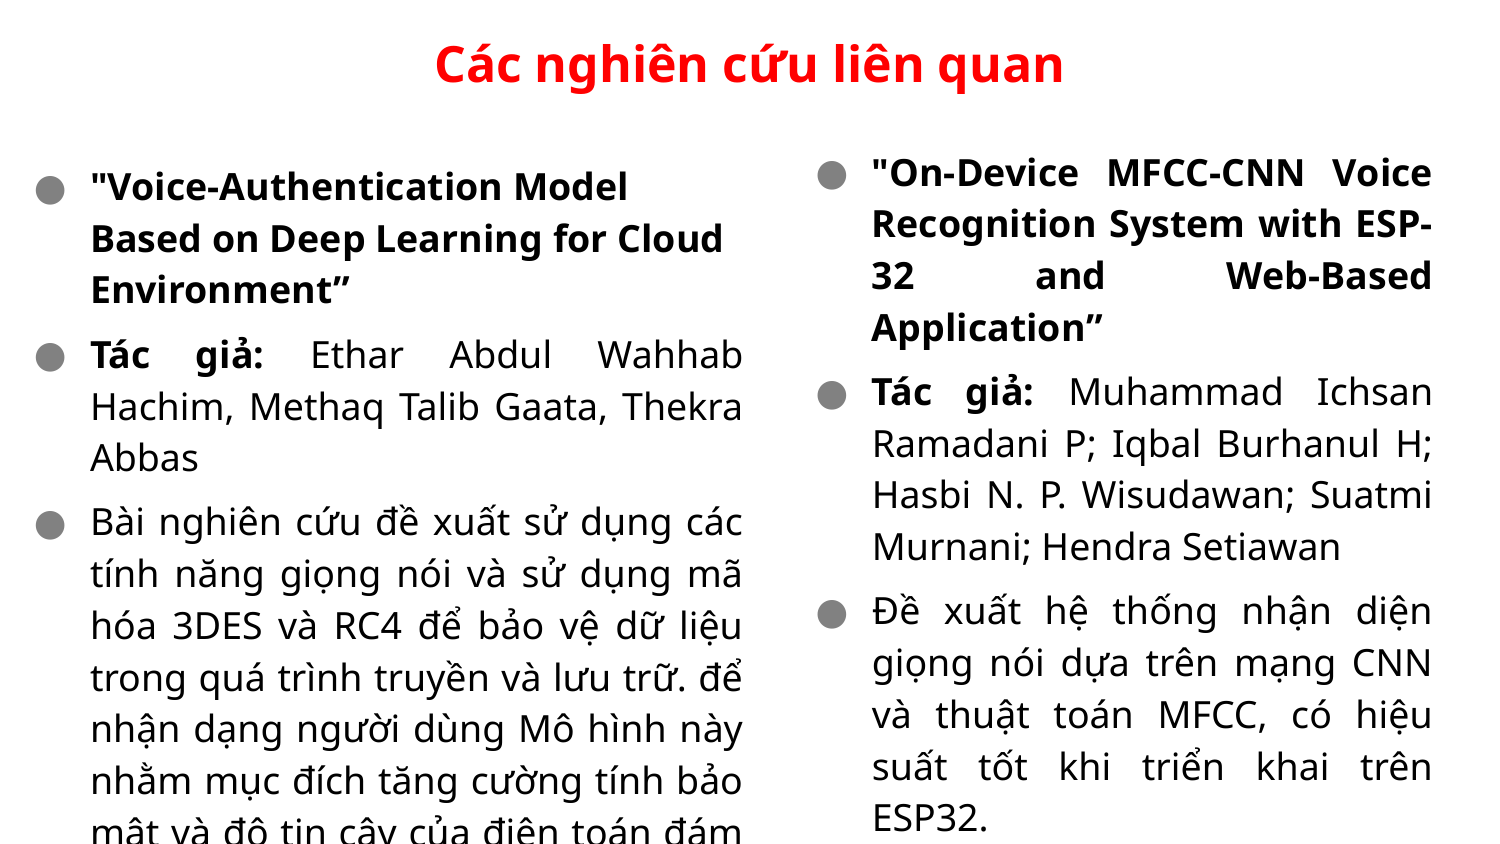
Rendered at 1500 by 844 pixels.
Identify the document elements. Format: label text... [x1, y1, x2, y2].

list "Voice-Authentication Model Based on Deep Learning for Cloud Environment” Tác giả: Ethar Abdul Wahhab Hachim, Methaq Talib Gaata, Thekra Abbas Bài nghiên cứu đề xuất sử dụng các tính năng giọng nói và sử dụng mã hóa 3DES và RC4 để bảo vệ dữ liệu trong quá trình truyền và lưu trữ. để nhận dạng người dùng Mô hình này nhằm mục đích tăng cường tính bảo mật và độ tin cậy của điện toán đám mây [0, 141, 759, 752]
text_box "On-Device MFCC-CNN Voice Recognition System with ESP-32 and Web-Based Application” Tác giả: Muhammad Ichsan Ramadani P; Iqbal Burhanul H; Hasbi N. P. Wisudawan; Suatmi Murnani; Hendra Setiawan Đề xuất hệ thống nhận diện giọng nói dựa trên mạng CNN và thuật toán MFCC, có hiệu suất tốt khi triển khai trên ESP32. [781, 126, 1449, 737]
title Các nghiên cứu liên quan [75, 17, 1425, 112]
